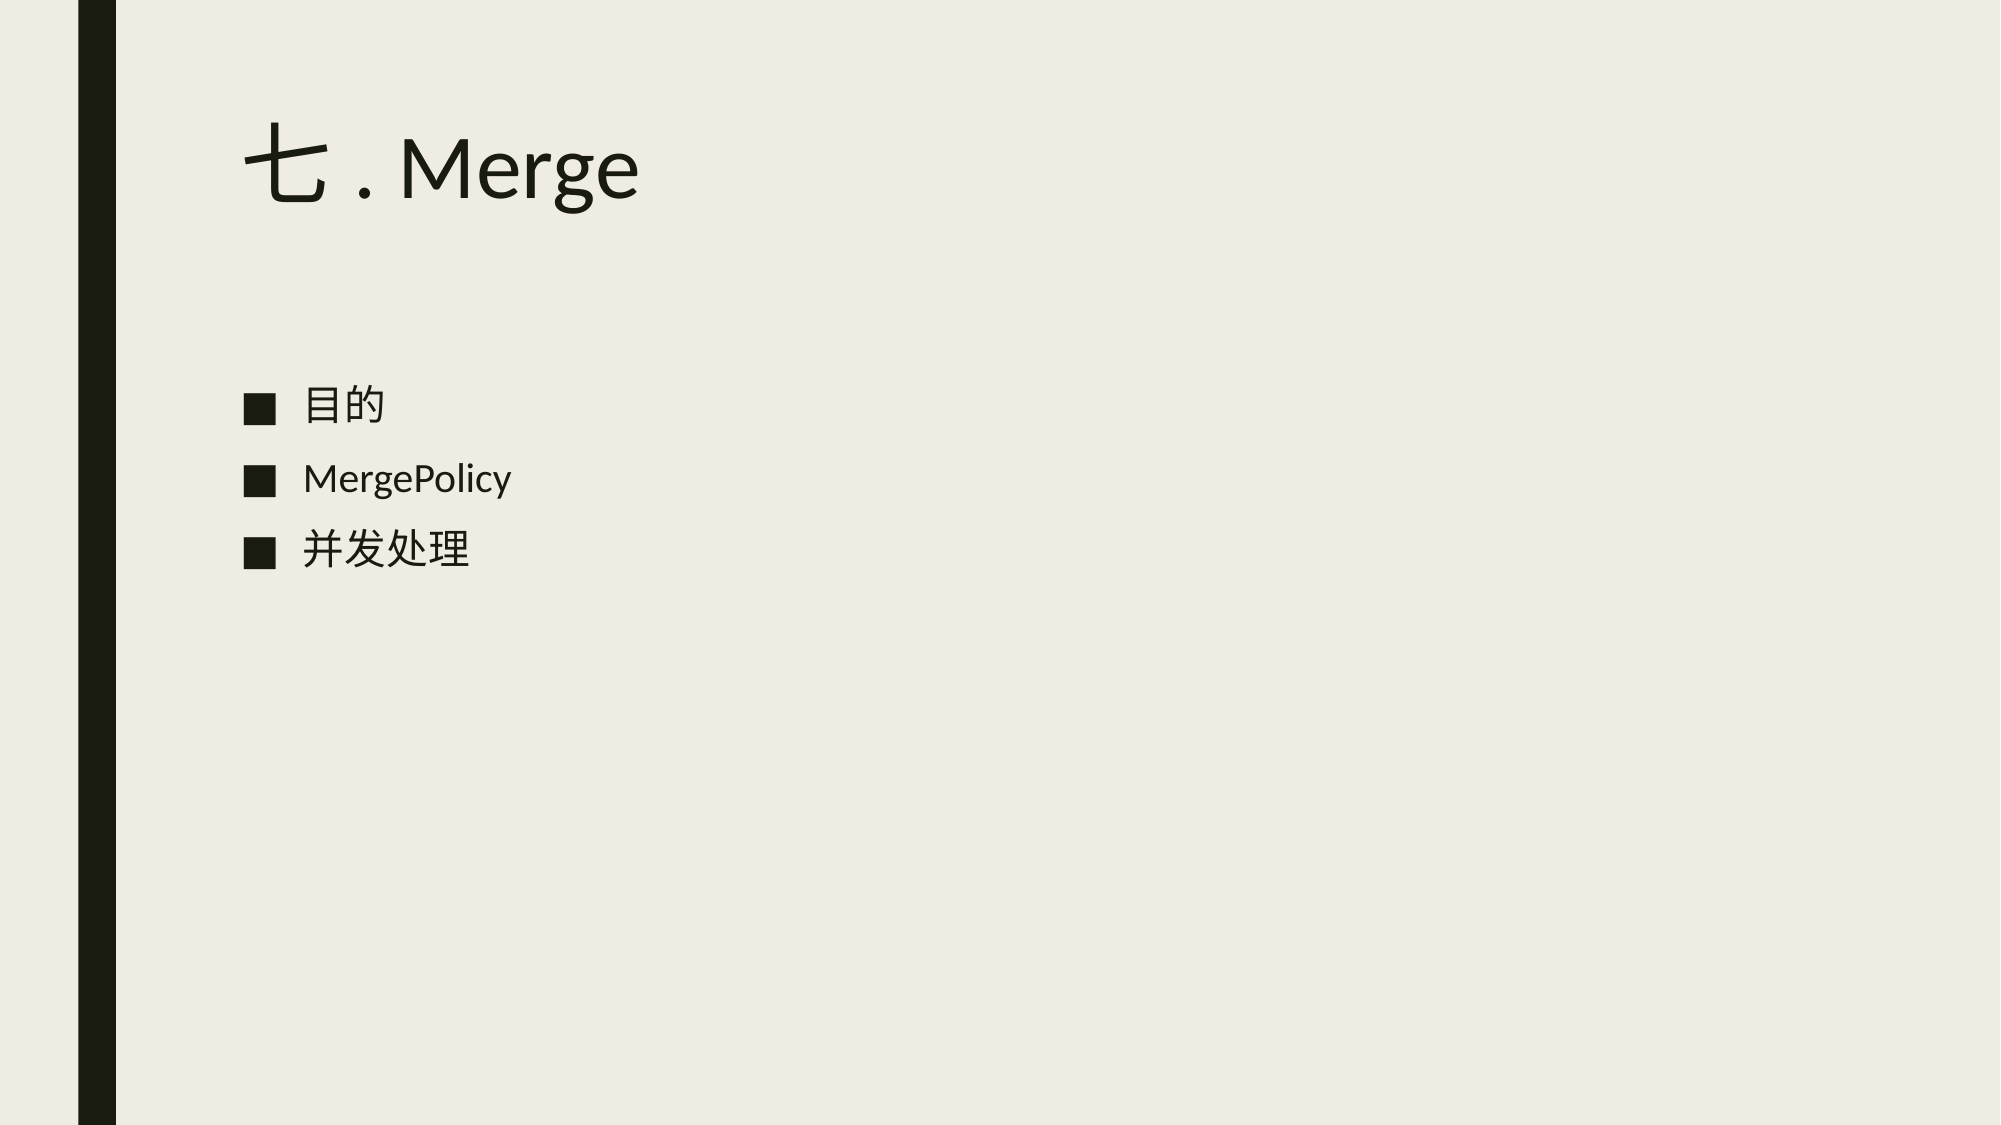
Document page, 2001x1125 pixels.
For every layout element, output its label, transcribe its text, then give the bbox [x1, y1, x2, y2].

list 目的 MergePolicy 并发处理 [225, 375, 1800, 963]
title 七. Merge [225, 112, 1800, 357]
